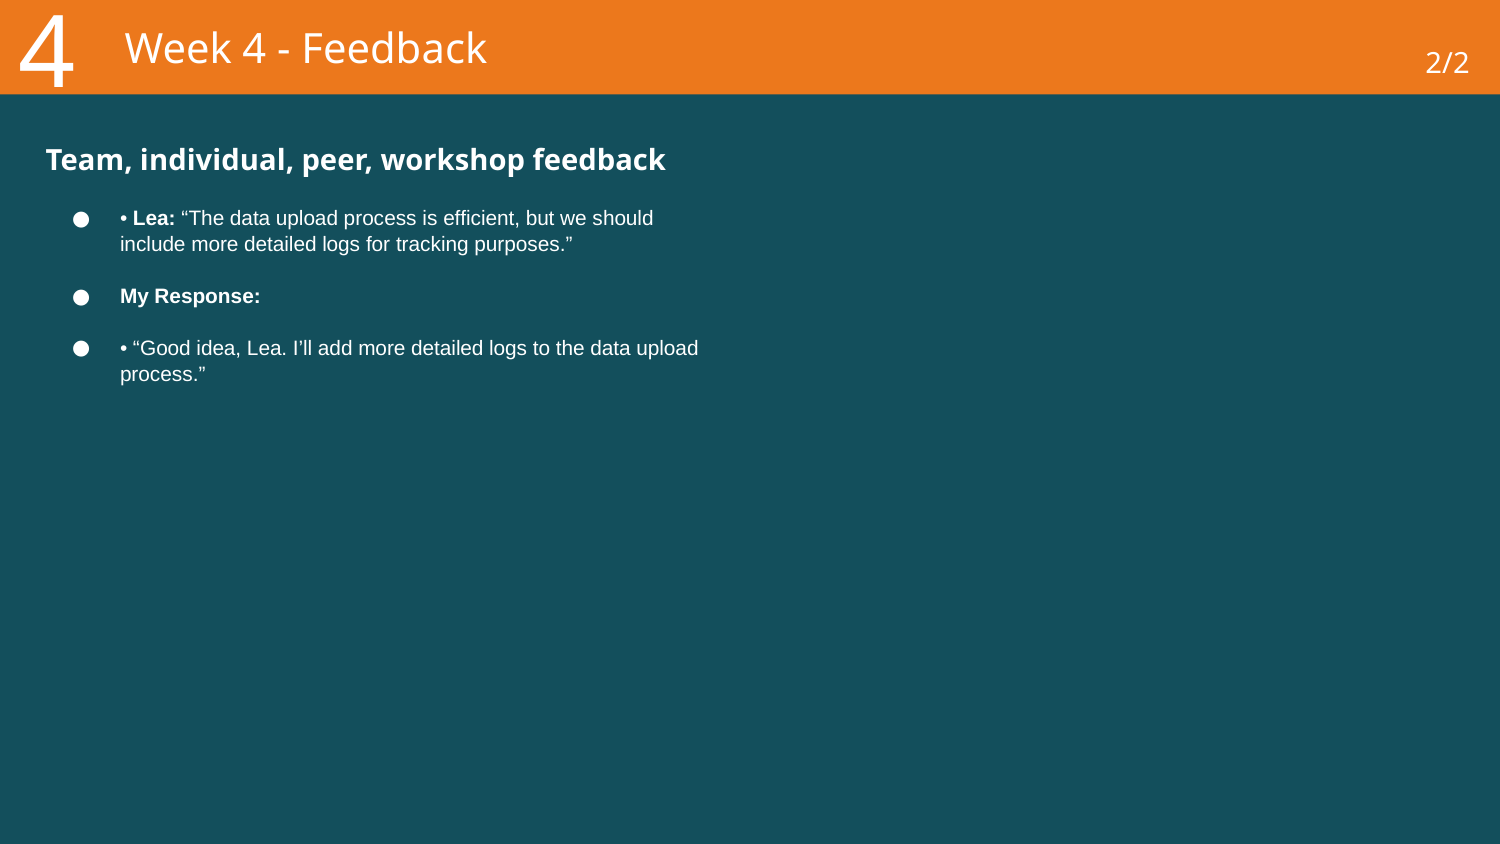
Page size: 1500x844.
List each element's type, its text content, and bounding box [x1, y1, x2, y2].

list • Lea: “The data upload process is efficient, but we should include more detailed logs for tracking purposes.” My Response: • “Good idea, Lea. I’ll add more detailed logs to the data upload process.” [30, 189, 735, 815]
subtitle Team, individual, peer, workshop feedback [30, 124, 735, 189]
title 2/2 [1159, 0, 1485, 95]
title Week 4 - Feedback [109, 0, 1010, 94]
title 4 [0, 0, 95, 94]
